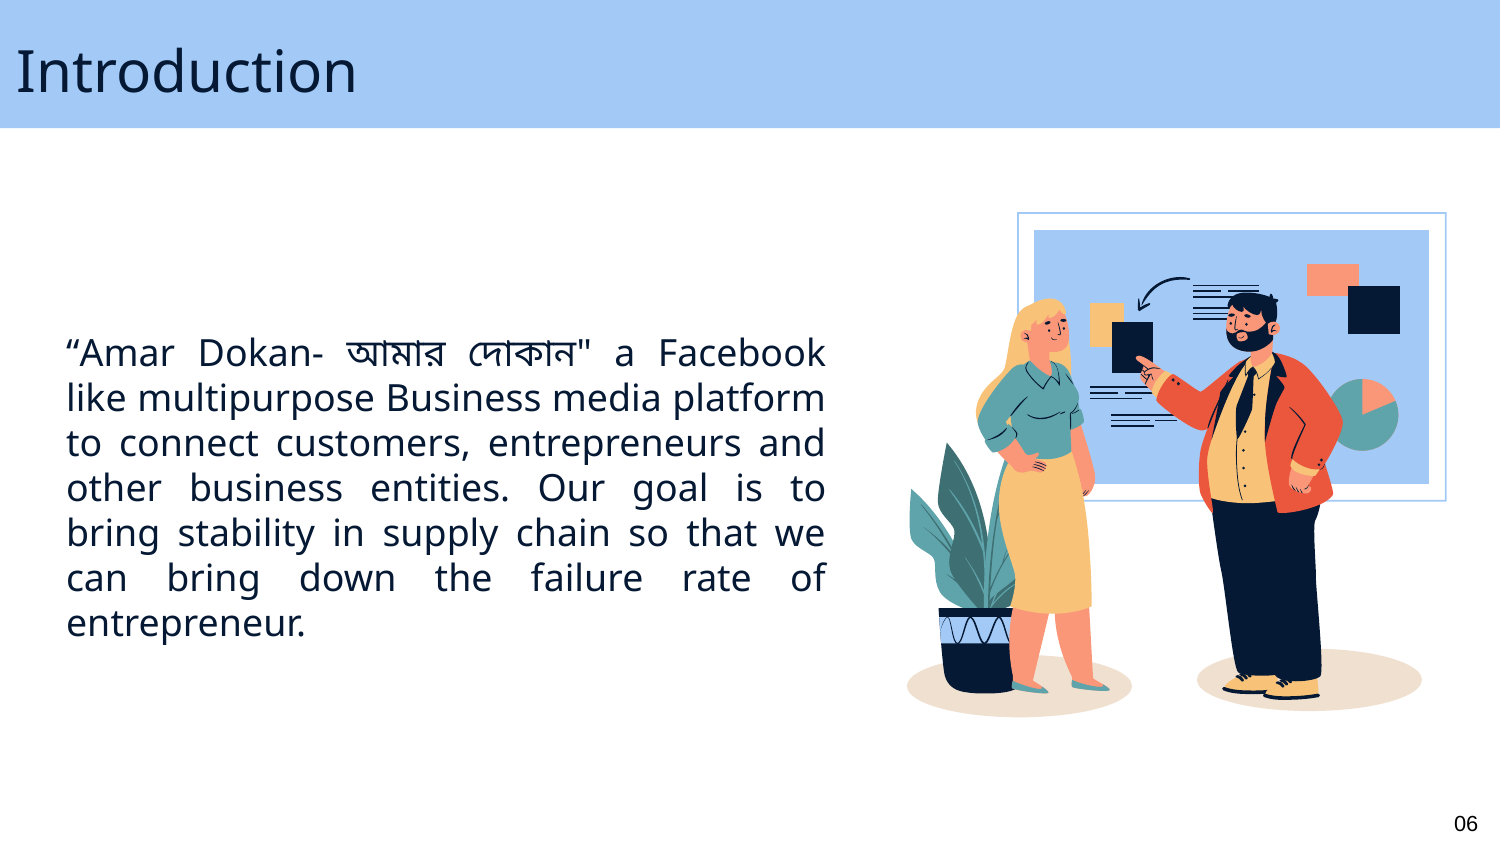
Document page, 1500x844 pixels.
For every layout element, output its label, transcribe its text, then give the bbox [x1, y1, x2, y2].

list “Amar Dokan- আমার দোকান" a Facebook like multipurpose Business media platform to connect customers, entrepreneurs and other business entities. Our goal is to bring stability in supply chain so that we can bring down the failure rate of entrepreneur. [50, 313, 842, 656]
text_box 06 [1432, 802, 1500, 843]
title Introduction [1, 19, 1161, 114]
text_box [906, 211, 1447, 718]
